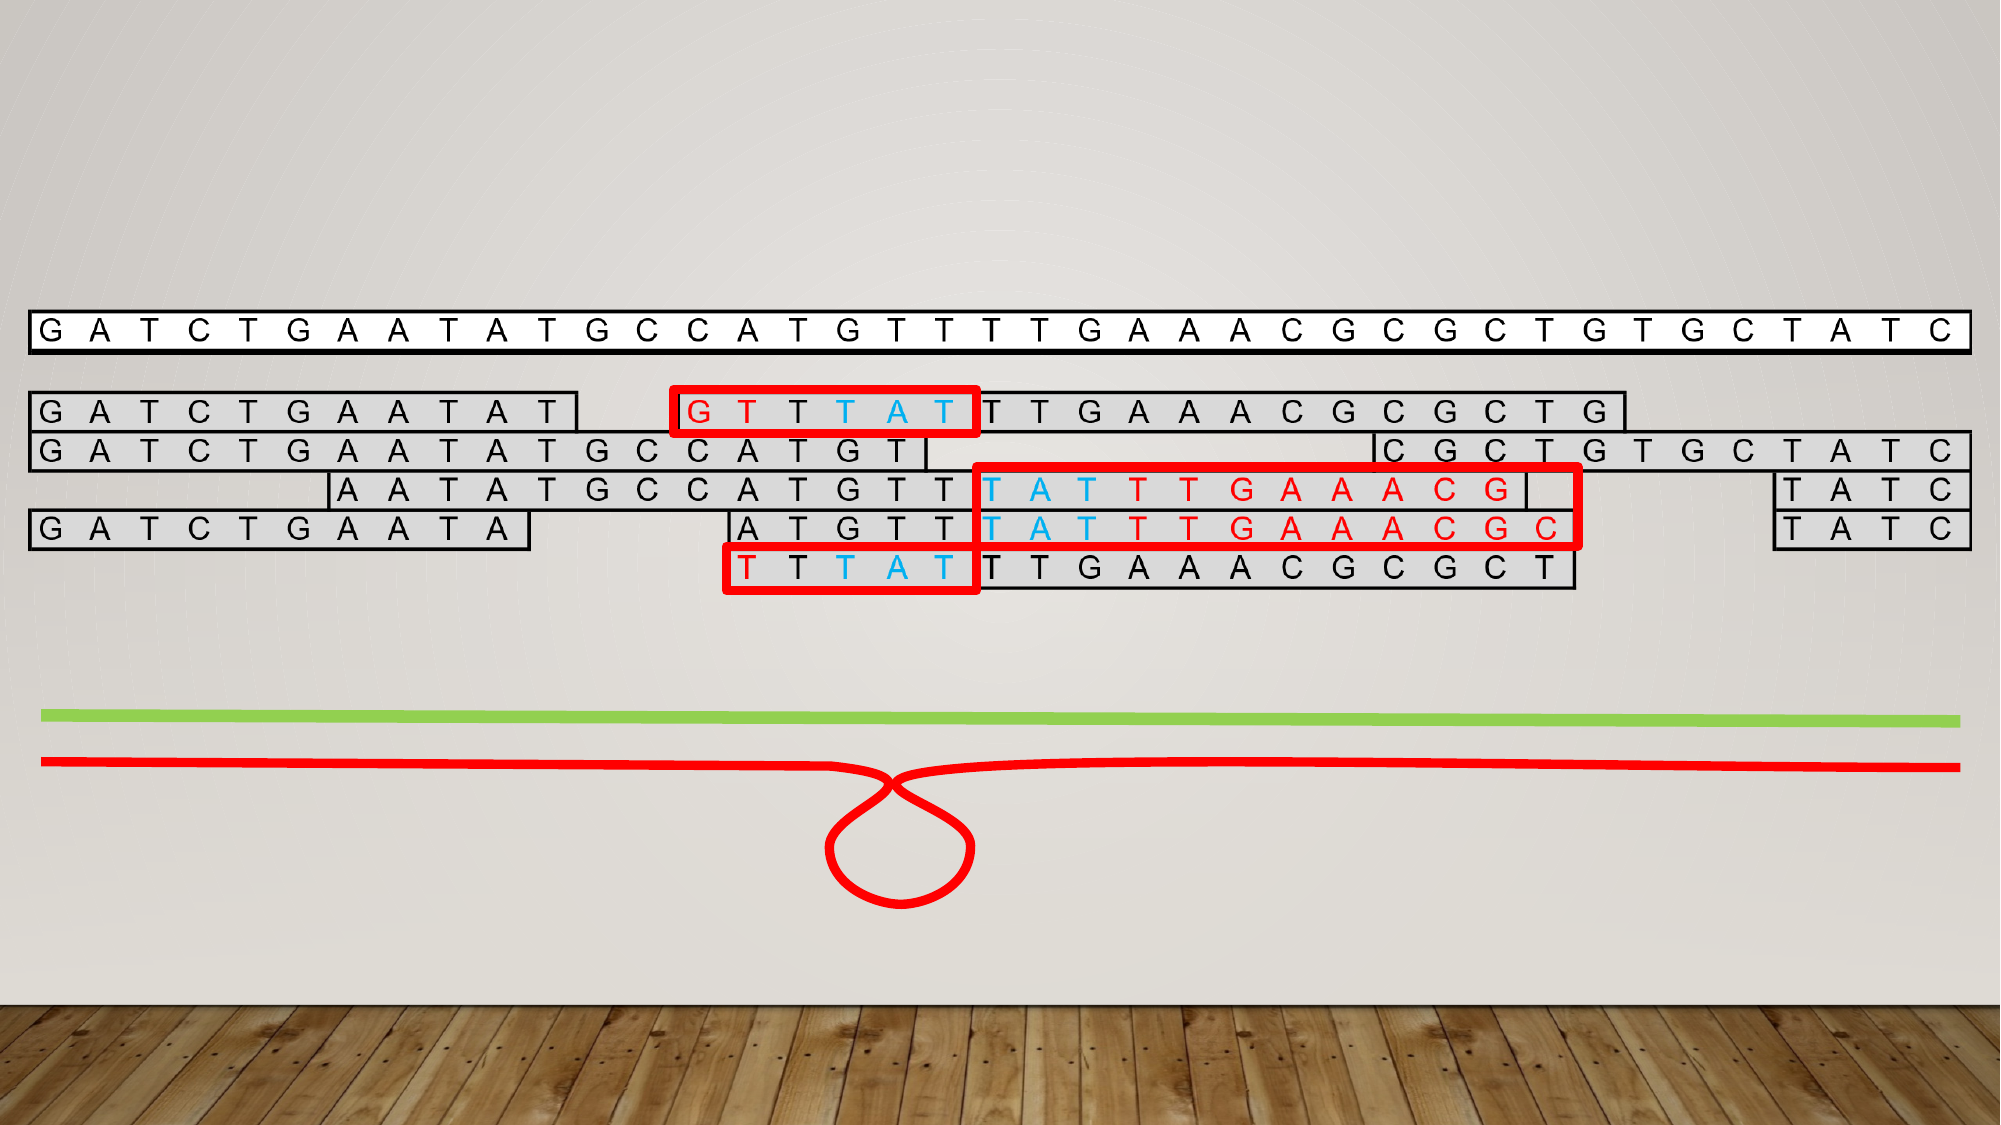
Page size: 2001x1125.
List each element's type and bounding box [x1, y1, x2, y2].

picture [27, 305, 1973, 593]
text_box [40, 715, 1961, 905]
picture [0, 1005, 2000, 1125]
text_box [673, 389, 1579, 591]
